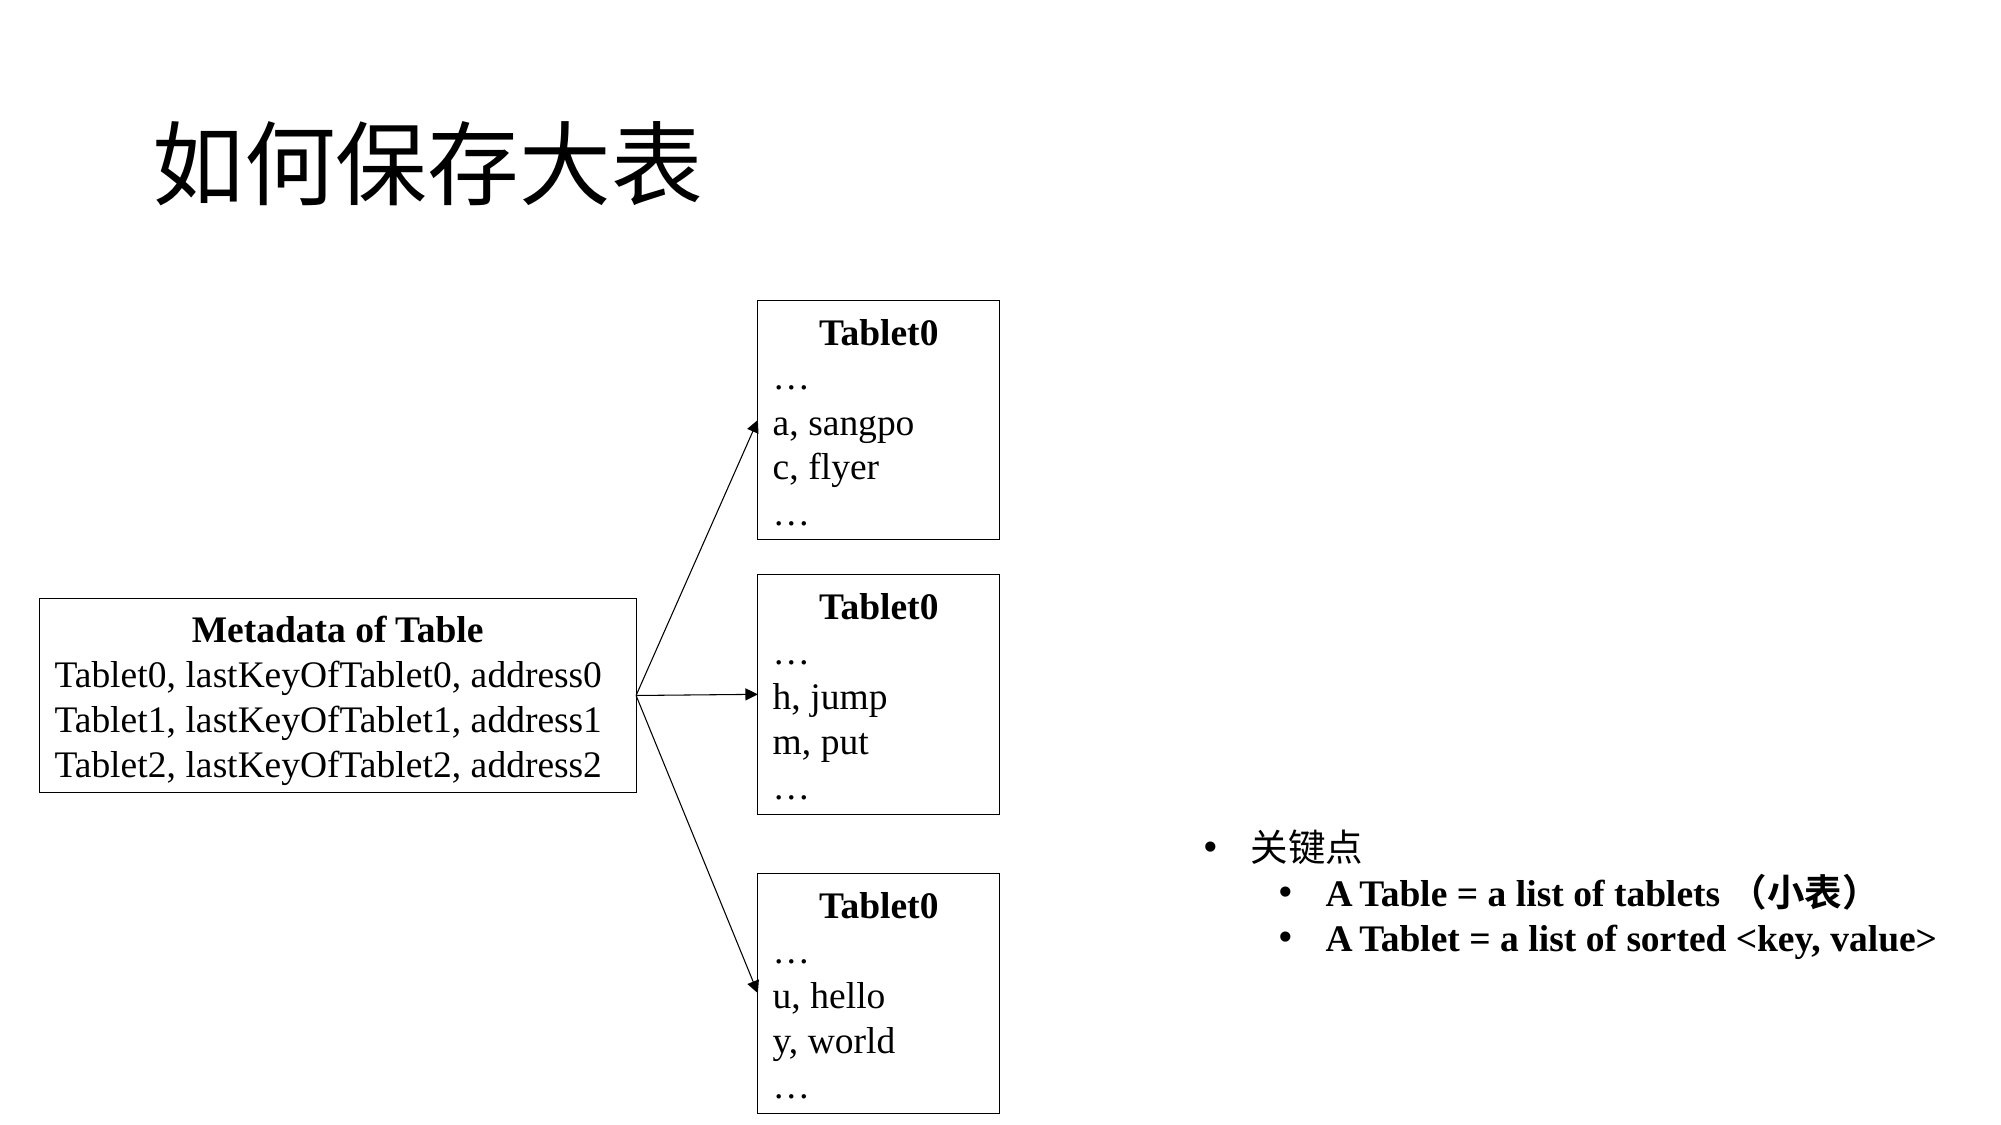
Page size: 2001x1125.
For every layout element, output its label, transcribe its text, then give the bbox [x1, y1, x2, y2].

title 如何保存大表 [137, 59, 1863, 278]
text_box Metadata of Table Tablet0, lastKeyOfTablet0, address0 Tablet1, lastKeyOfTablet1, address1 Tablet2, lastKeyOfTablet2, address2 [39, 598, 636, 793]
text_box Tablet0 … a, sangpo c, flyer … [757, 300, 1000, 540]
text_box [636, 421, 758, 696]
text_box Tablet0 … u, hello y, world … [757, 873, 1000, 1114]
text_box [636, 696, 758, 995]
text_box Tablet0 … h, jump m, put … [758, 574, 1000, 815]
text_box 关键点 A Table = a list of tablets（小表） A Tablet = a list of sorted <key, value> [1189, 816, 1981, 967]
